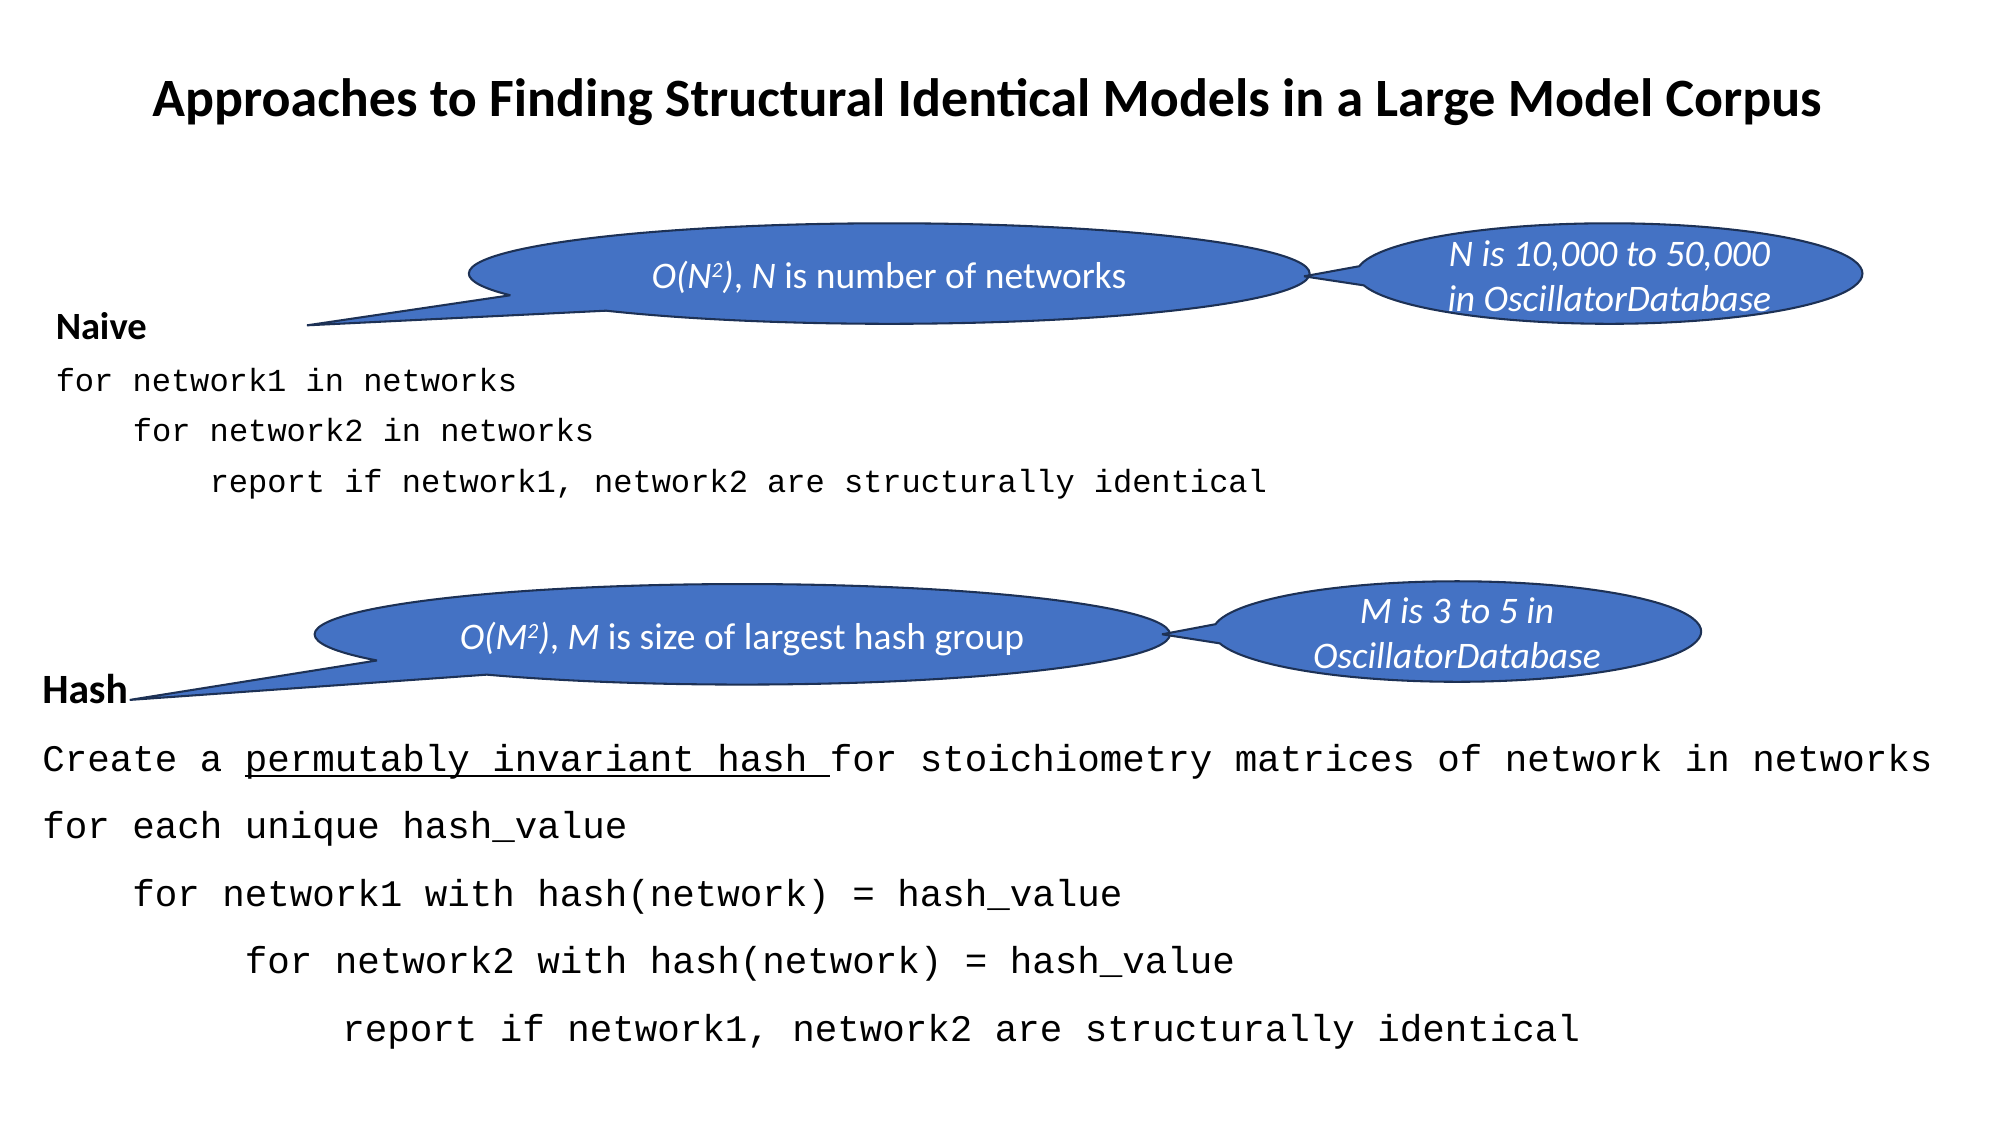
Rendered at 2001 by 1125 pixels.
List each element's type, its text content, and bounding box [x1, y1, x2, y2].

text_box O(M2), M is size of largest hash group [129, 583, 1171, 701]
text_box Hash Create a permutably invariant hash for stoichiometry matrices of network in networks for each unique hash_value for network1 with hash(network) = hash_value for network2 with hash(network) = hash_value report if network1, network2 are structurally identical [27, 584, 1969, 1057]
list Naive for network1 in networks for network2 in networks report if network1, network2 are structurally identical [40, 298, 1766, 560]
title Approaches to Finding Structural Identical Models in a Large Model Corpus [137, 33, 1863, 166]
text_box N is 10,000 to 50,000 in OscillatorDatabase [1303, 222, 1864, 325]
text_box M is 3 to 5 in OscillatorDatabase [1161, 580, 1703, 683]
text_box O(N2), N is number of networks [306, 222, 1311, 327]
